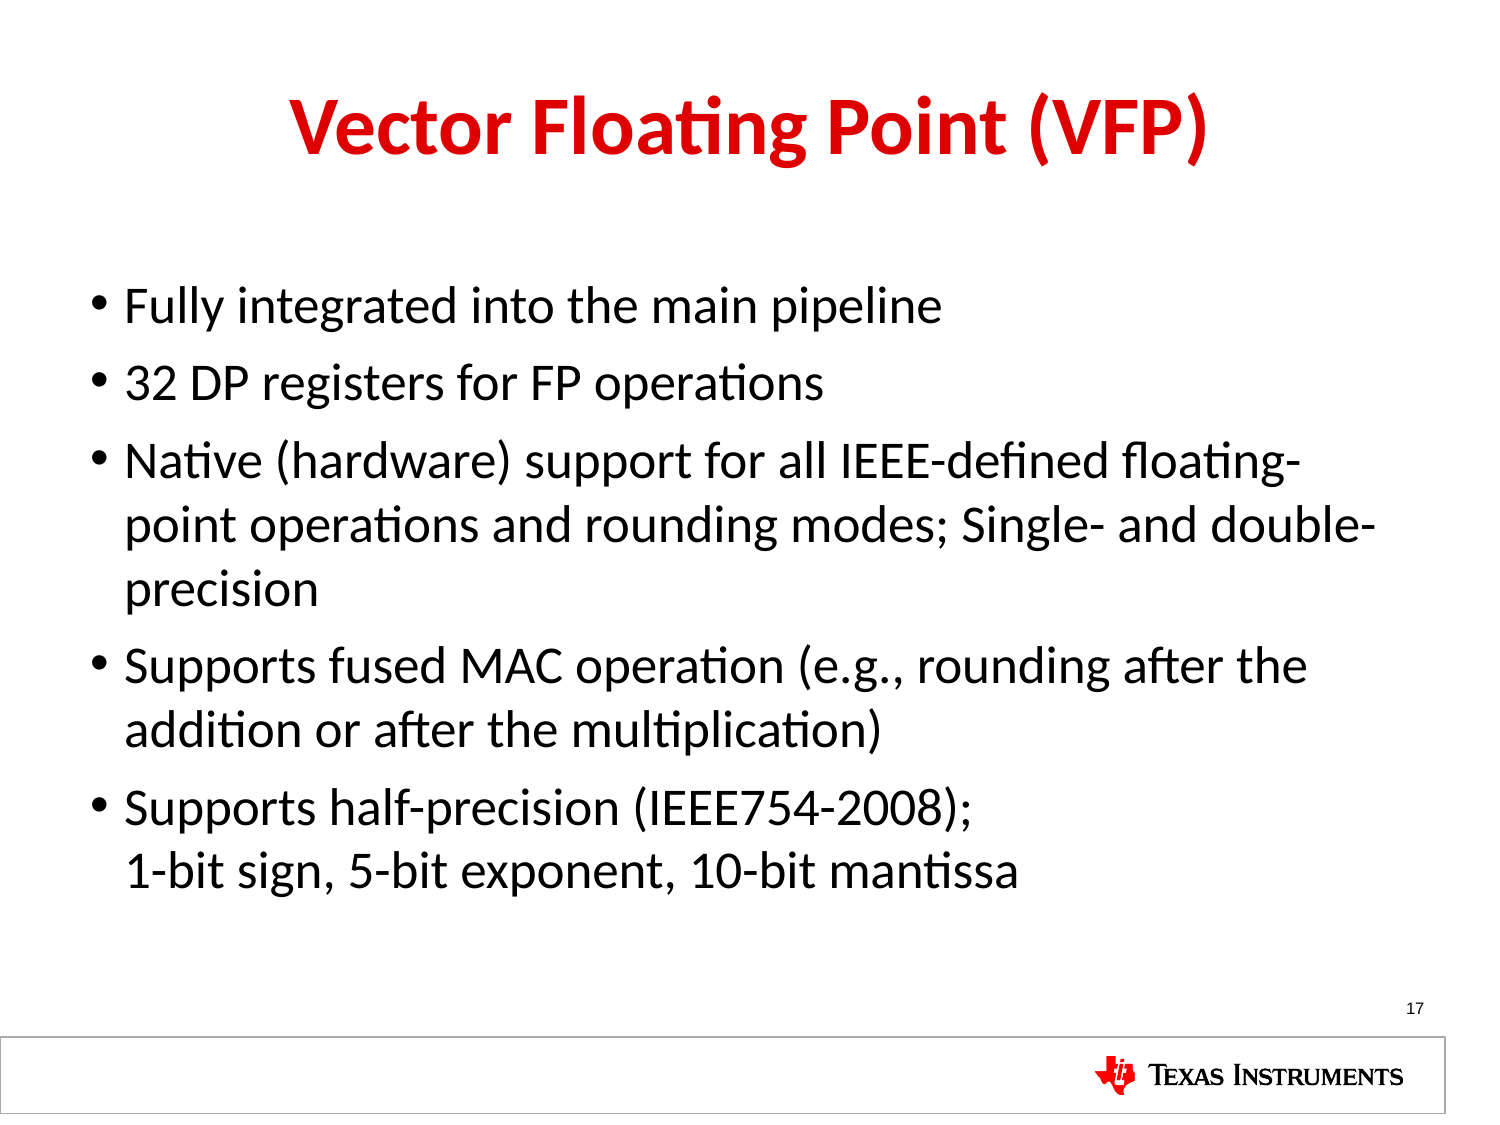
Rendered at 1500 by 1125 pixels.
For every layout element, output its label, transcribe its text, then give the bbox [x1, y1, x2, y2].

slide_number 17 [1089, 990, 1440, 1025]
title Vector Floating Point (VFP) [74, 44, 1426, 213]
list Fully integrated into the main pipeline 32 DP registers for FP operations Native (hardware) support for all IEEE-defined floating-point operations and rounding modes; Single- and double-precision Supports fused MAC operation (e.g., rounding after the addition or after the multiplication) Supports half-precision (IEEE754-2008); 1-bit sign, 5-bit exponent, 10-bit mantissa [74, 262, 1426, 913]
picture [1095, 1056, 1403, 1095]
